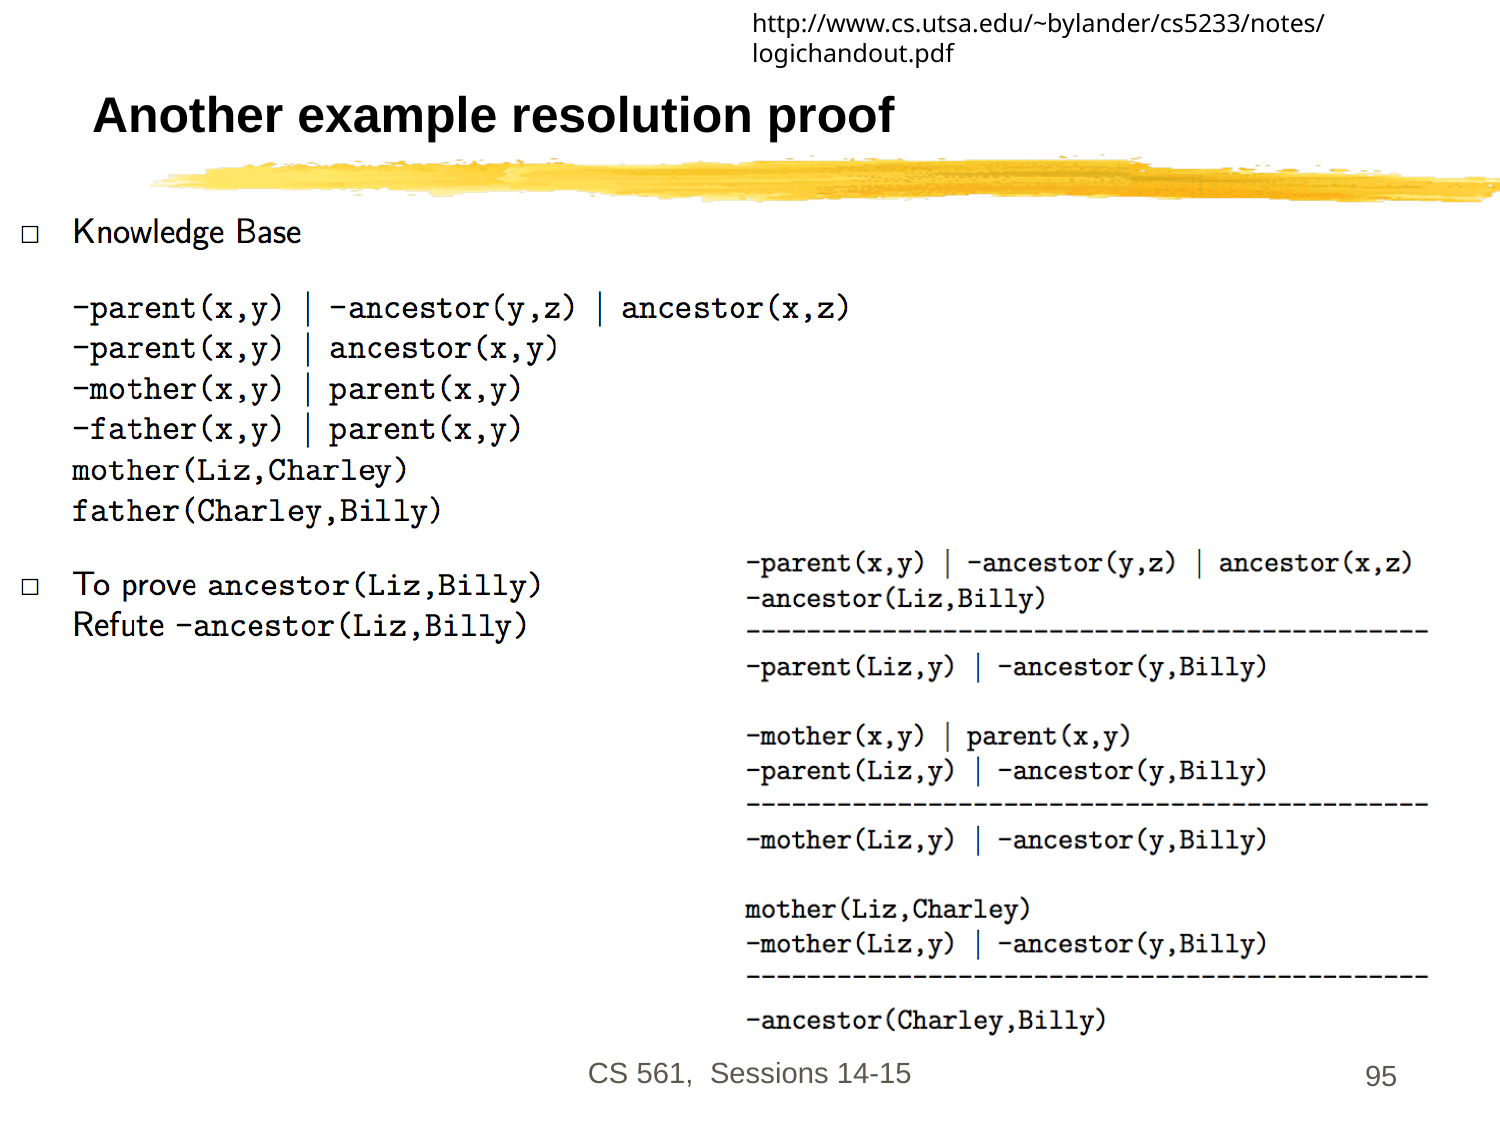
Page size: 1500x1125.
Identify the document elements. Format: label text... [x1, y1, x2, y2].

title Another example resolution proof [76, 37, 1415, 151]
picture [12, 149, 1500, 1039]
footer CS 561, Sessions 14-15 [512, 1021, 988, 1098]
slide_number 95 [1099, 1047, 1413, 1101]
text_box http://www.cs.utsa.edu/~bylander/cs5233/notes/logichandout.pdf [737, 0, 1500, 75]
